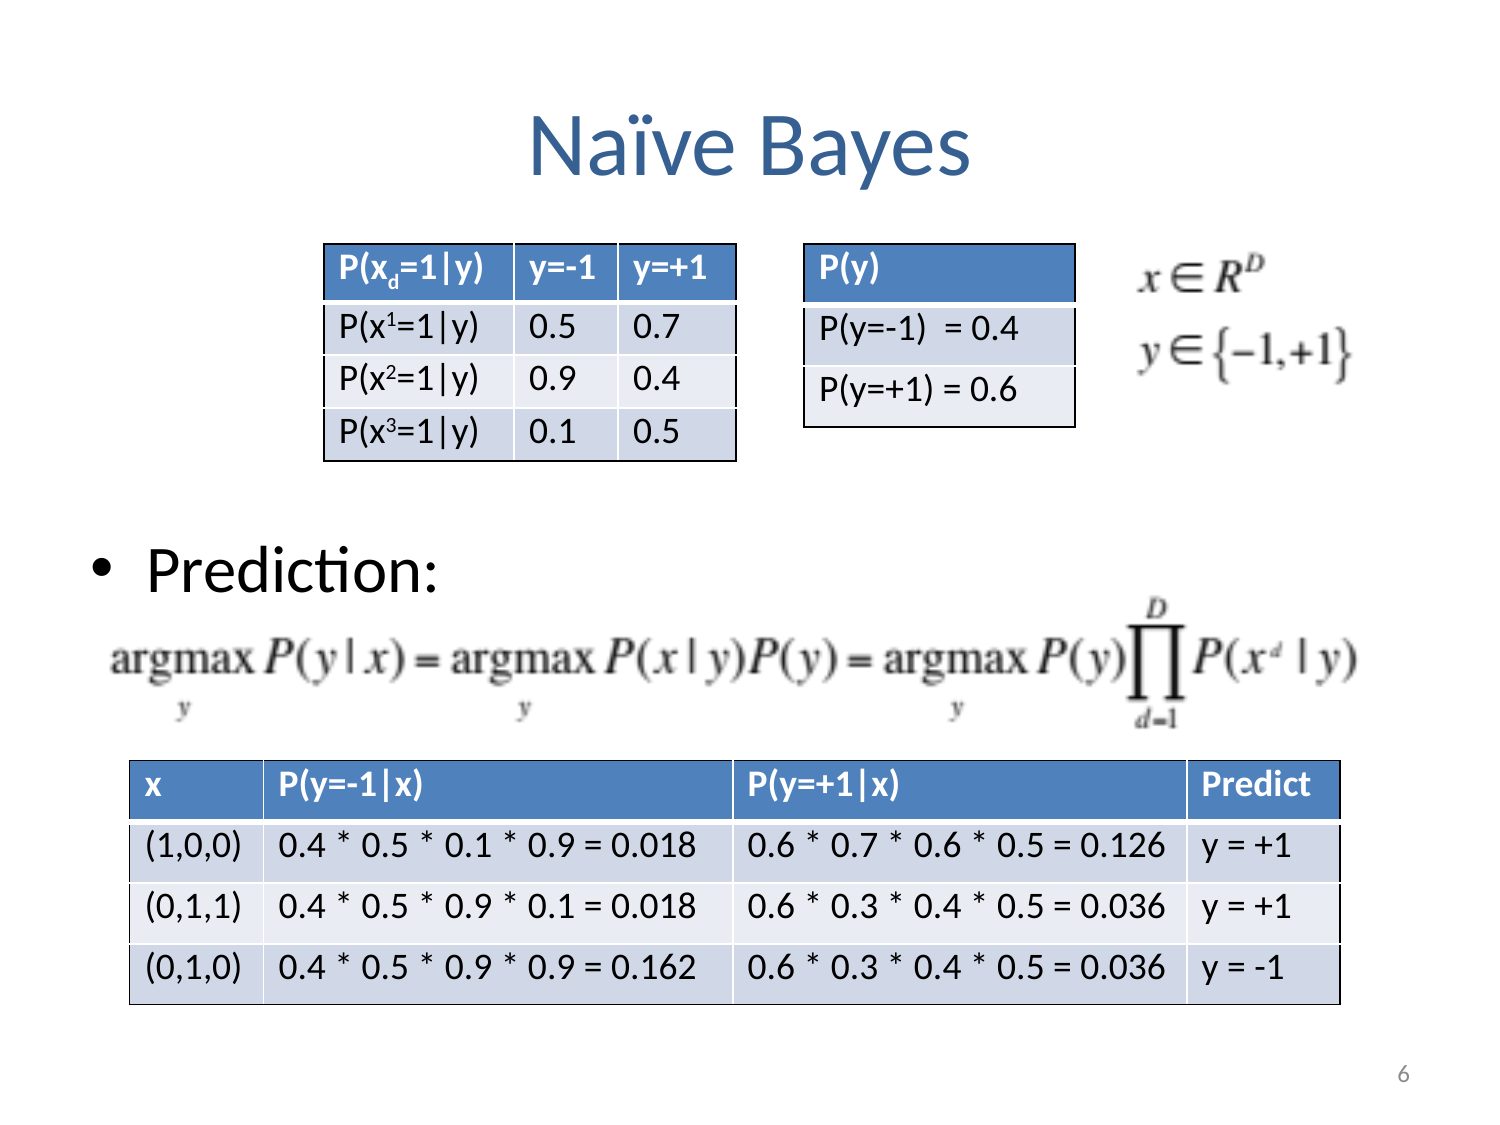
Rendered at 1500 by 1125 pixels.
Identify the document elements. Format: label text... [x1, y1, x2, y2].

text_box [105, 584, 1364, 733]
table_cell 0.4 * 0.5 * 0.9 * 0.1 = 0.018 [264, 884, 732, 943]
slide_number 6 [1074, 1042, 1425, 1103]
table_header Predict [1188, 761, 1339, 819]
table_cell P(y=+1) = 0.6 [805, 367, 1074, 426]
table_cell 0.9 [515, 356, 617, 407]
table_header x [130, 761, 263, 819]
list Prediction: [75, 518, 1425, 1005]
table_cell 0.5 [619, 409, 735, 460]
table_header P(xd=1|y) [325, 245, 513, 300]
table_cell P(x2=1|y) [325, 356, 513, 407]
table_cell (1,0,0) [130, 825, 263, 882]
table_cell P(x3=1|y) [325, 409, 513, 460]
table_cell P(x1=1|y) [325, 305, 513, 354]
table_cell 0.6 * 0.3 * 0.4 * 0.5 = 0.036 [734, 945, 1186, 1004]
table_header P(y=-1|x) [264, 761, 732, 819]
table_cell 0.6 * 0.7 * 0.6 * 0.5 = 0.126 [734, 825, 1186, 882]
table_cell P(y=-1) = 0.4 [805, 308, 1074, 365]
title Naïve Bayes [75, 45, 1425, 233]
table_cell 0.4 * 0.5 * 0.1 * 0.9 = 0.018 [264, 825, 732, 882]
table_cell 0.4 * 0.5 * 0.9 * 0.9 = 0.162 [264, 945, 732, 1004]
table_cell 0.4 [619, 356, 735, 407]
table_cell (0,1,0) [130, 945, 263, 1004]
table_cell y = +1 [1188, 825, 1339, 882]
table_cell y = +1 [1188, 884, 1339, 943]
table_cell y = -1 [1188, 945, 1339, 1004]
table_cell 0.6 * 0.3 * 0.4 * 0.5 = 0.036 [734, 884, 1186, 943]
table_header y=+1 [619, 245, 735, 300]
table_cell 0.1 [515, 409, 617, 460]
table_header P(y) [805, 245, 1074, 302]
table_header y=-1 [515, 245, 617, 300]
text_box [1131, 243, 1355, 389]
table_cell (0,1,1) [130, 884, 263, 943]
table_header P(y=+1|x) [734, 761, 1186, 819]
table_cell 0.7 [619, 305, 735, 354]
table_cell 0.5 [515, 305, 617, 354]
